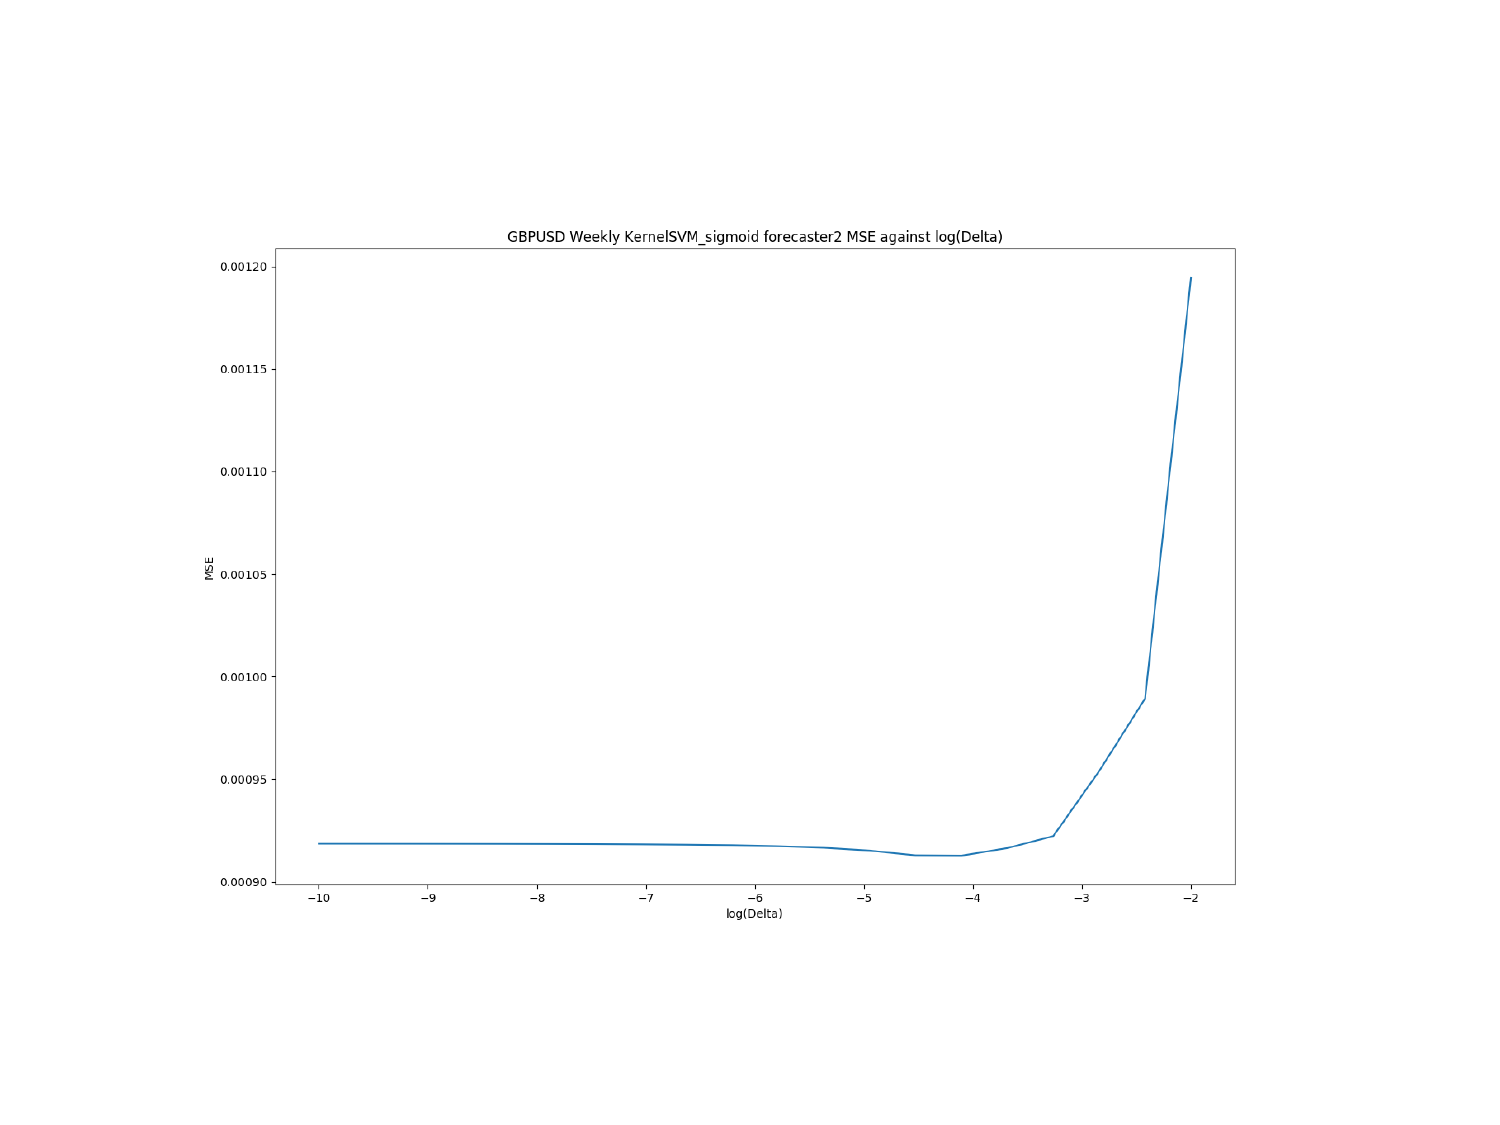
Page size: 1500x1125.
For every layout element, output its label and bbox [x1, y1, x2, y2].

picture [119, 149, 1358, 976]
